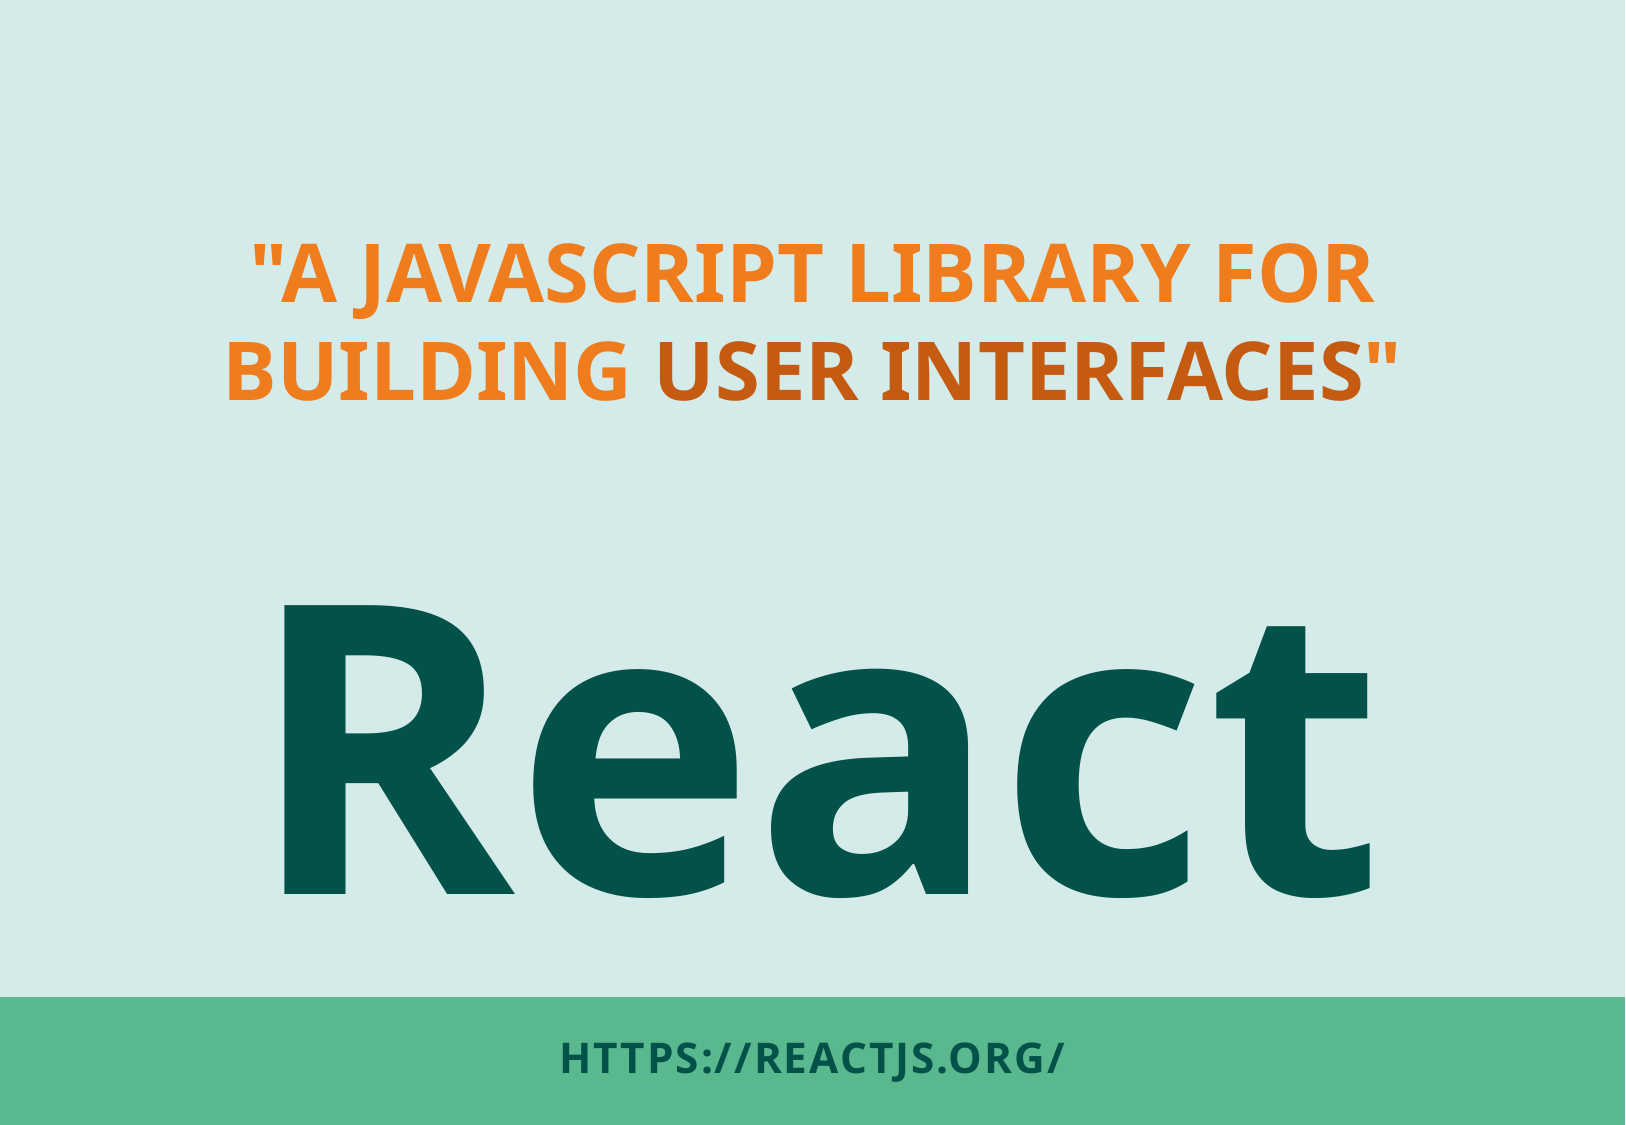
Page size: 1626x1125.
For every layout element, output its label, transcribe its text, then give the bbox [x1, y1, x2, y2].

text_box React [233, 482, 1397, 984]
title https://reactjs.org/ [0, 995, 1625, 1125]
text_box "A JAVASCRIPT LIBRARY FOR BUILDING USER INTERFACES" [189, 214, 1436, 424]
